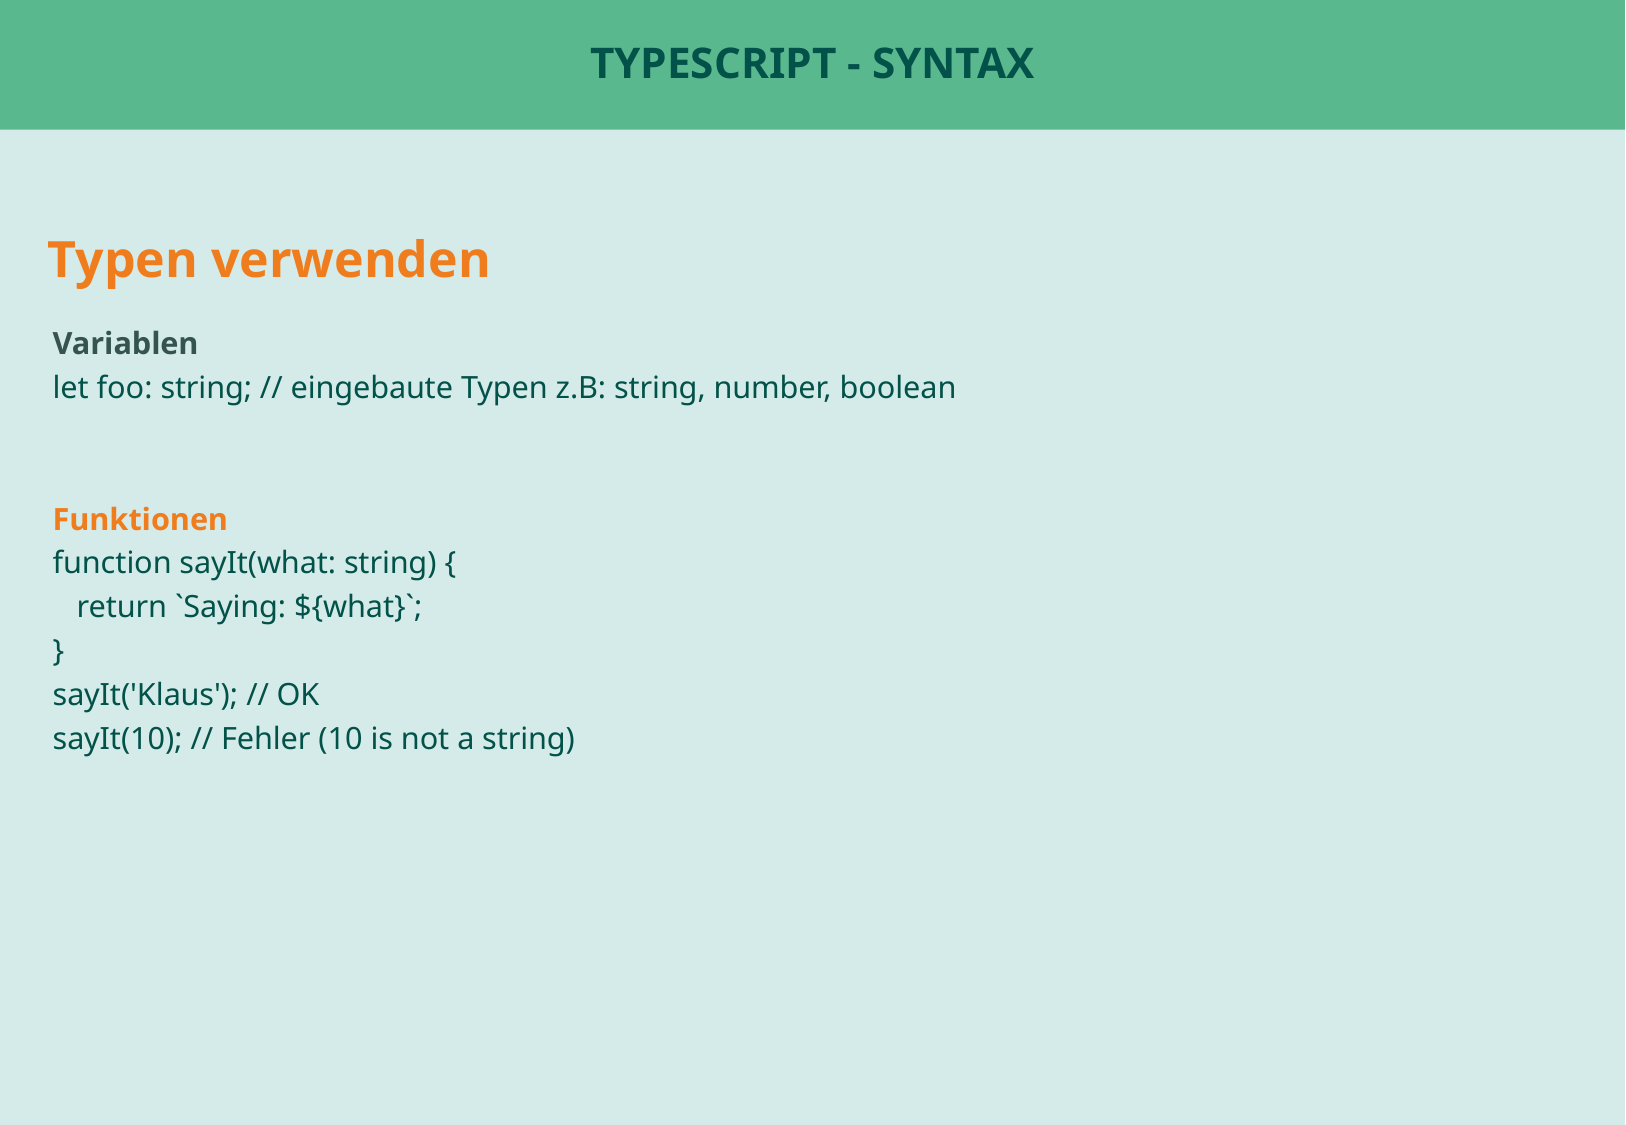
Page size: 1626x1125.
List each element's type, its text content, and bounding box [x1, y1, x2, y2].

text_box Typen verwenden [33, 208, 1592, 295]
title Typescript - Syntax [0, 0, 1625, 130]
text_box Variablen let foo: string; // eingebaute Typen z.B: string, number, boolean Funktionen function sayIt(what: string) { return `Saying: ${what}`; } sayIt('Klaus'); // OK sayIt(10); // Fehler (10 is not a string) [52, 316, 1575, 800]
